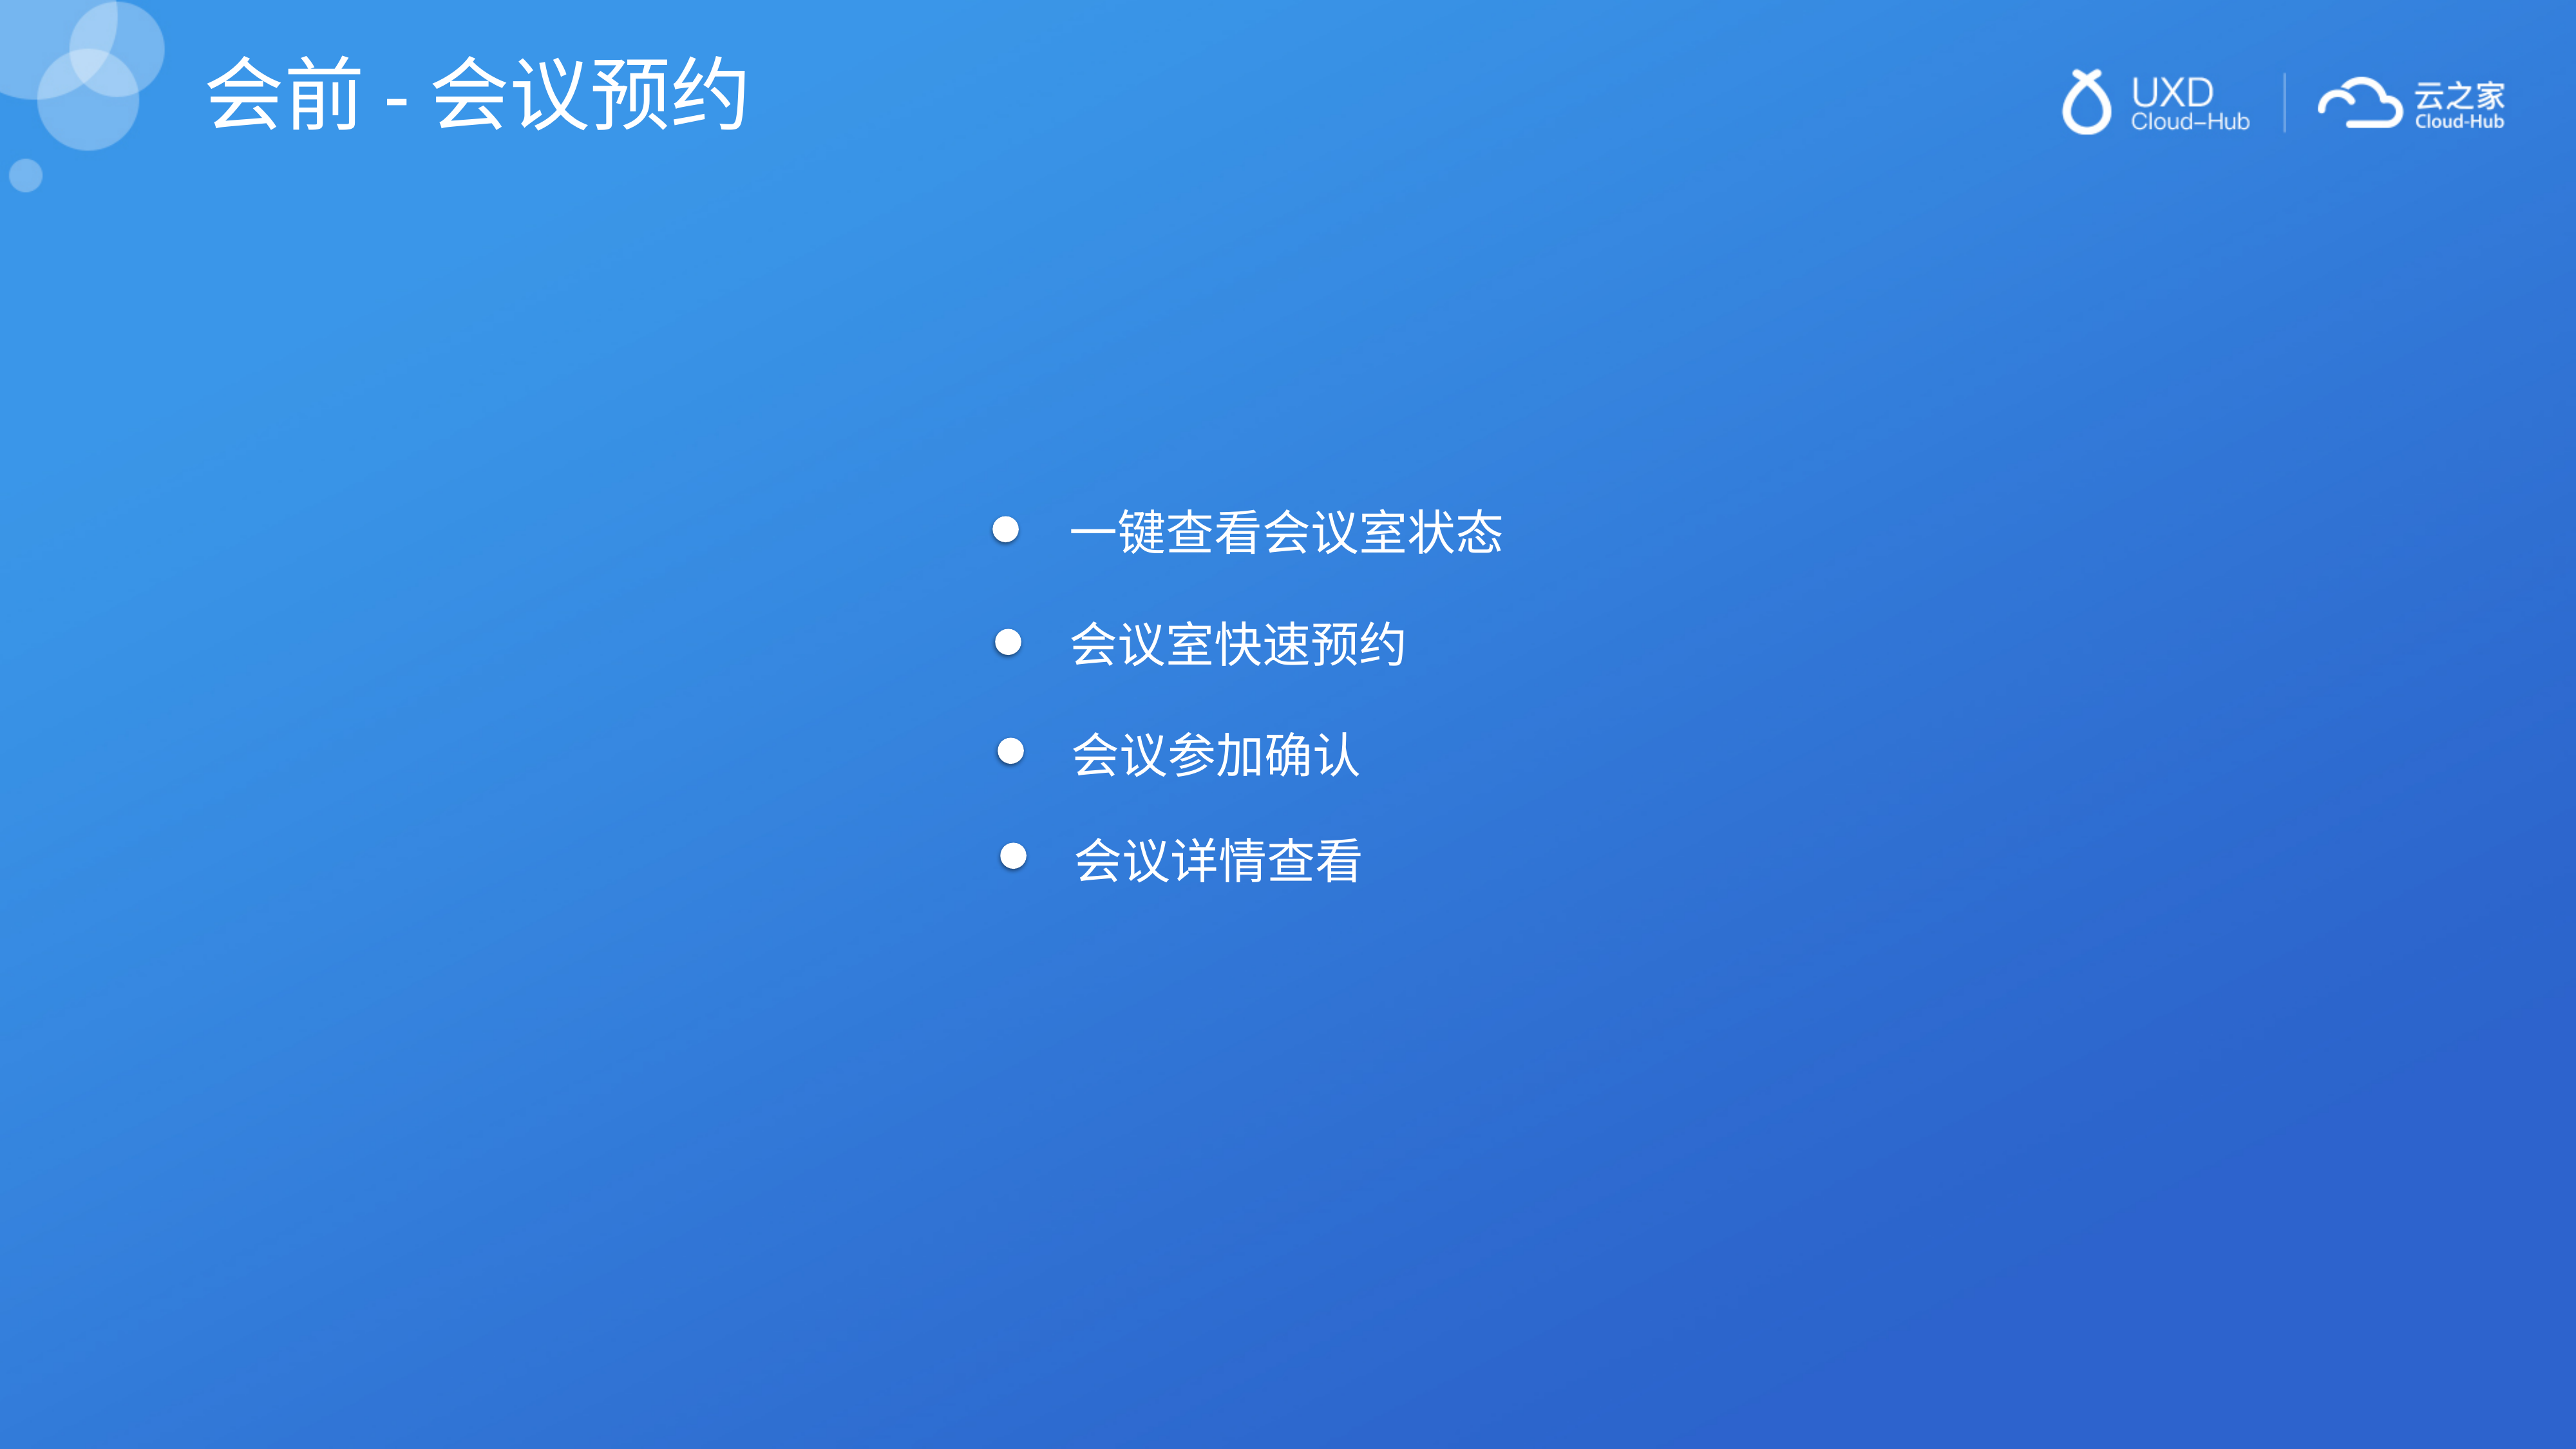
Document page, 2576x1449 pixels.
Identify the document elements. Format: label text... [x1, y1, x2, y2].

text_box 一键查看会议室状态 [1058, 497, 1515, 566]
text_box [992, 516, 1019, 543]
text_box [1000, 842, 1027, 869]
picture [0, 0, 2576, 1449]
text_box 会议室快速预约 [1010, 609, 1467, 678]
text_box [998, 737, 1024, 764]
text_box [995, 629, 1021, 656]
text_box 会议参加确认 [988, 719, 1445, 788]
text_box 会议详情查看 [990, 825, 1447, 894]
text_box 会前-会议预约 [198, 37, 757, 146]
